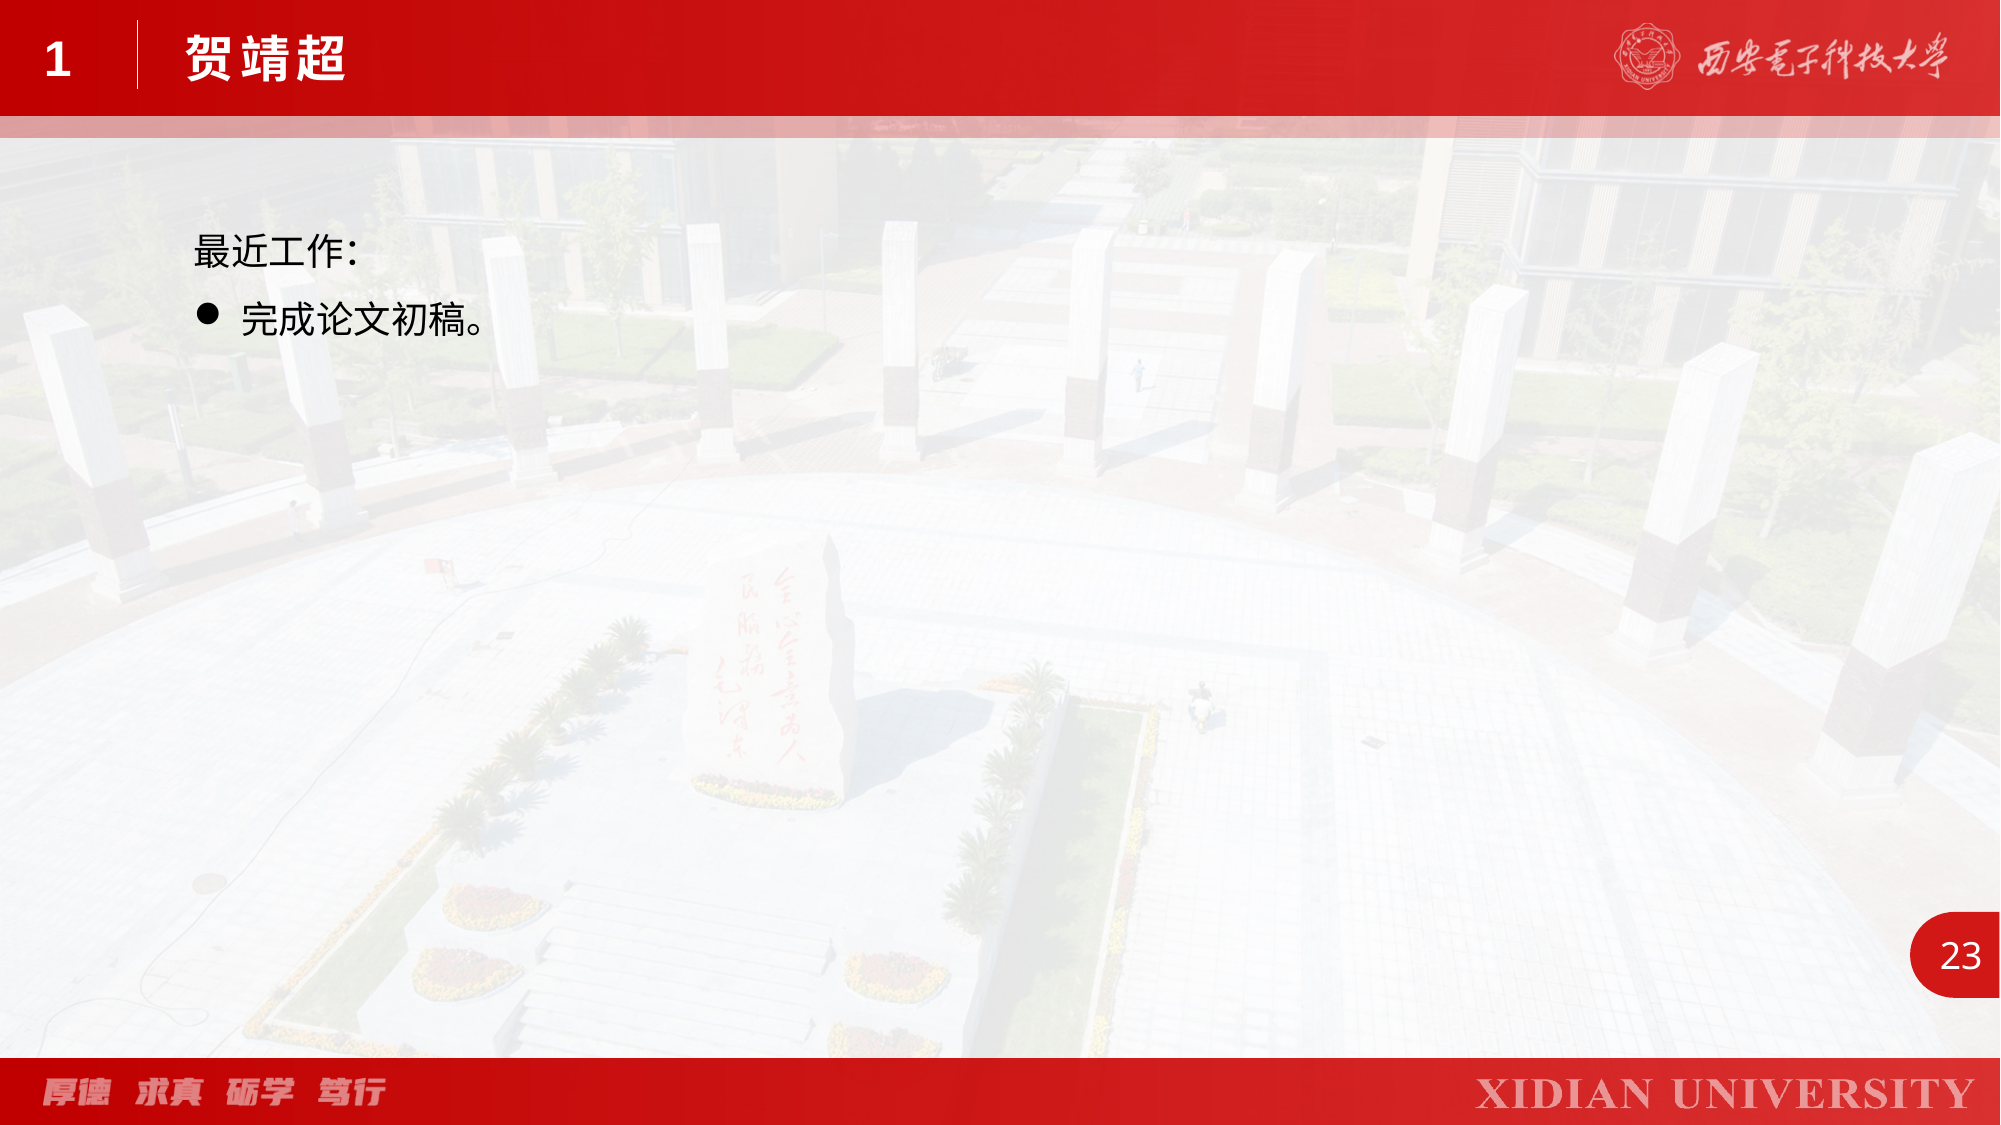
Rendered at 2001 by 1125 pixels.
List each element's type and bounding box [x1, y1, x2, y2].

text_box [21, 22, 1975, 1125]
text_box [0, 0, 2000, 1125]
